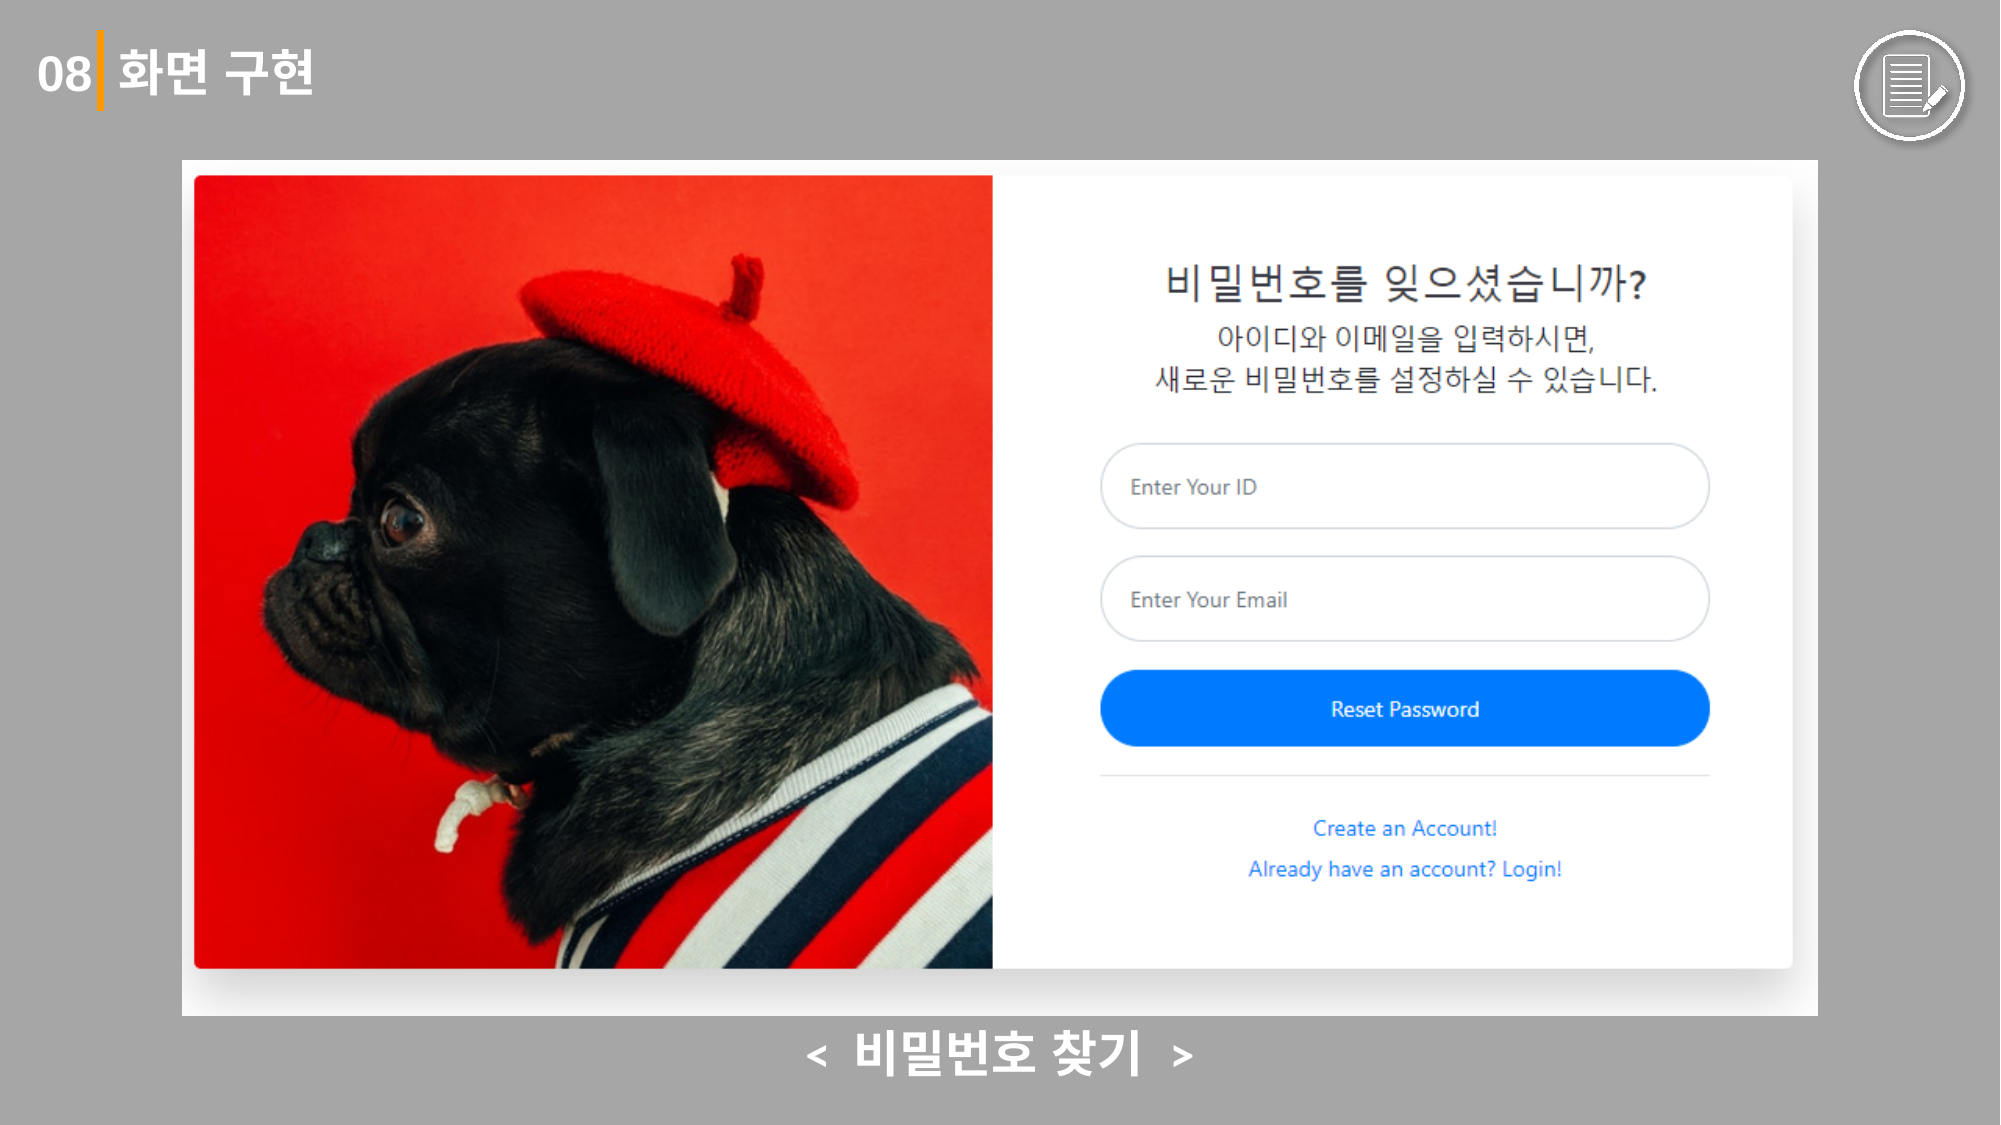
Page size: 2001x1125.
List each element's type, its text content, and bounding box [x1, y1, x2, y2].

picture [181, 160, 1818, 1016]
picture [1854, 30, 1965, 141]
text_box 08 화면 구현 [104, 33, 859, 109]
text_box 08 화면 구현 [22, 33, 97, 109]
text_box < 비밀번호 찾기 > [780, 1016, 1220, 1091]
